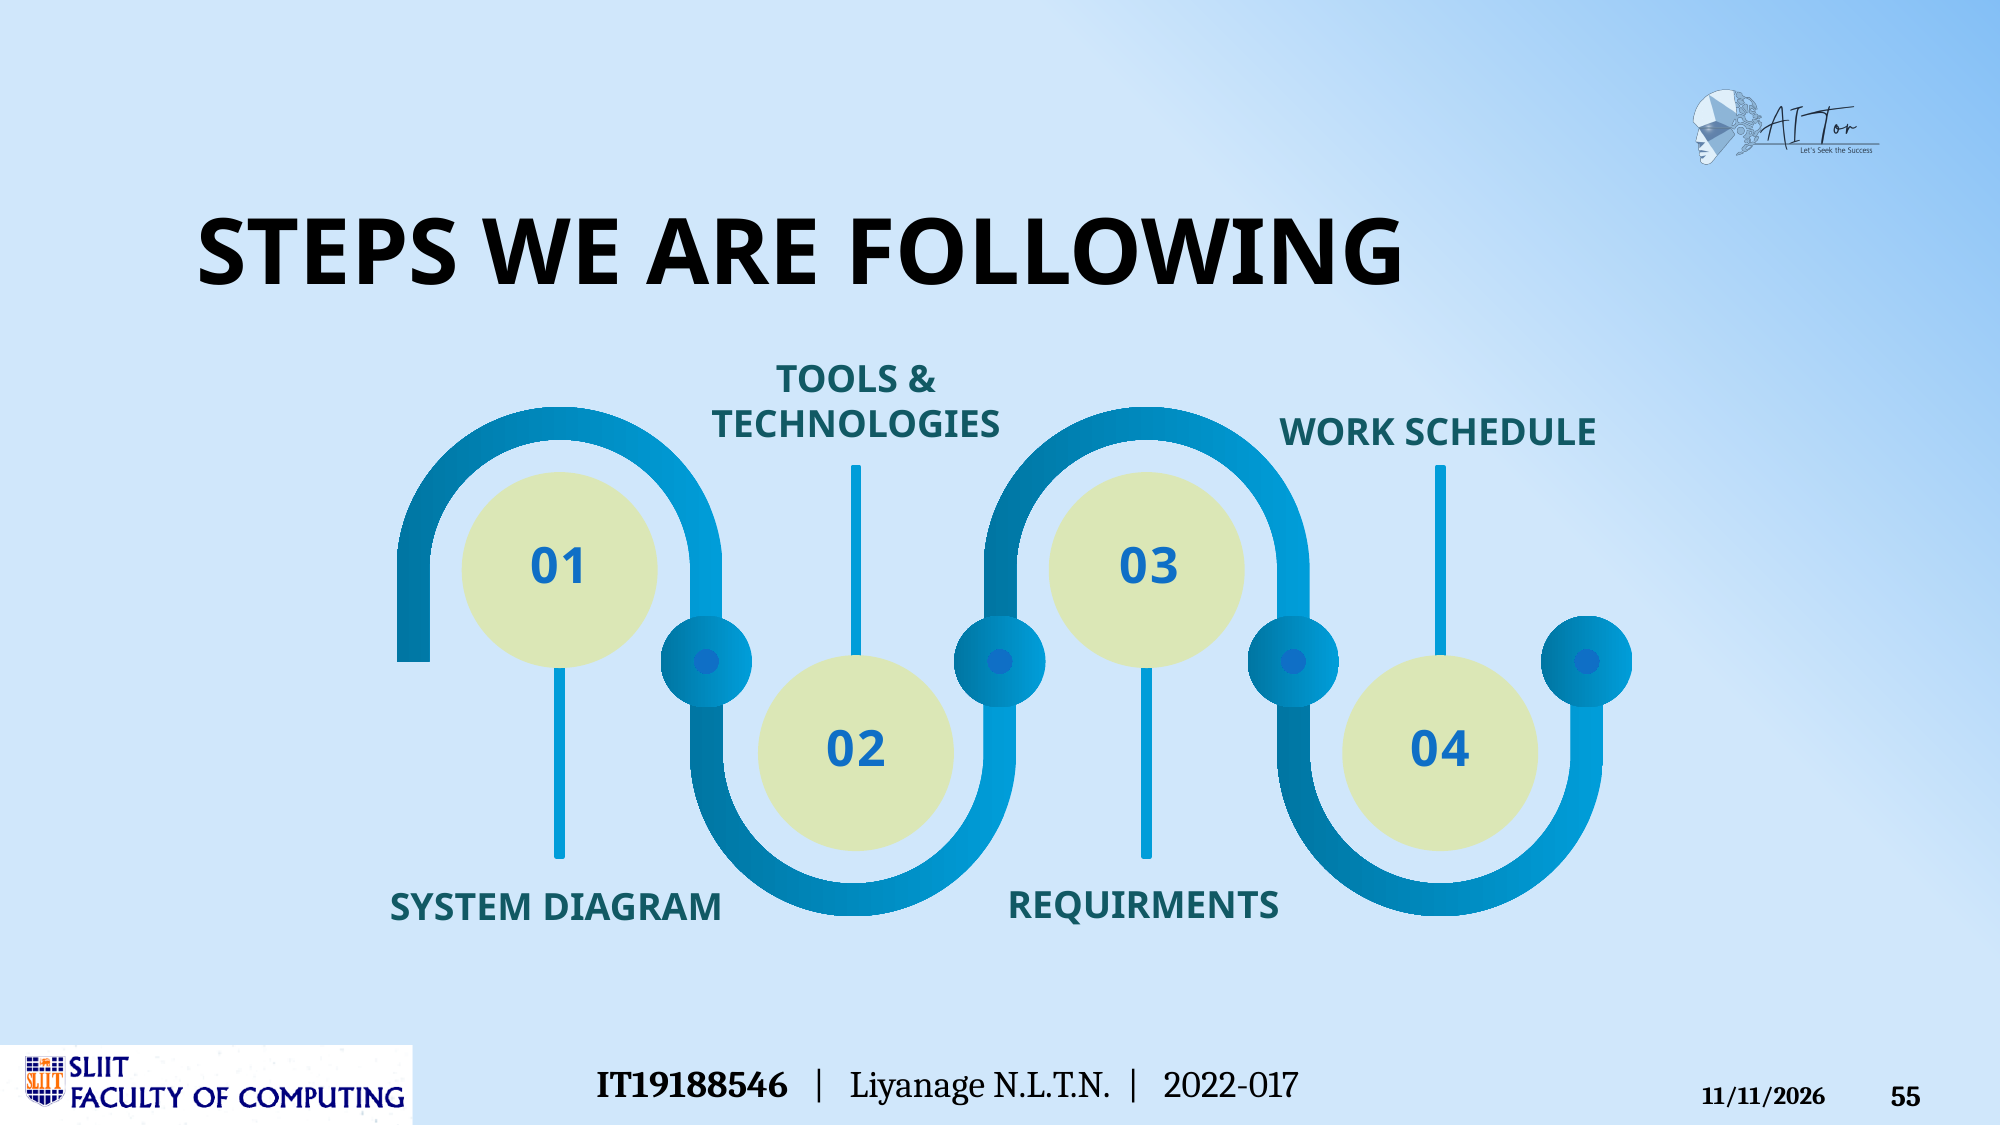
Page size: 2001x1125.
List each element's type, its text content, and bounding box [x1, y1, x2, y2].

picture [1657, 72, 1932, 178]
title STEPS WE ARE FOLLOWING [181, 127, 1882, 369]
picture [0, 1045, 413, 1125]
text_box IT19188546 | Liyanage N.L.T.N. | 2022-017 [580, 1050, 1702, 1114]
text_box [364, 347, 1636, 933]
